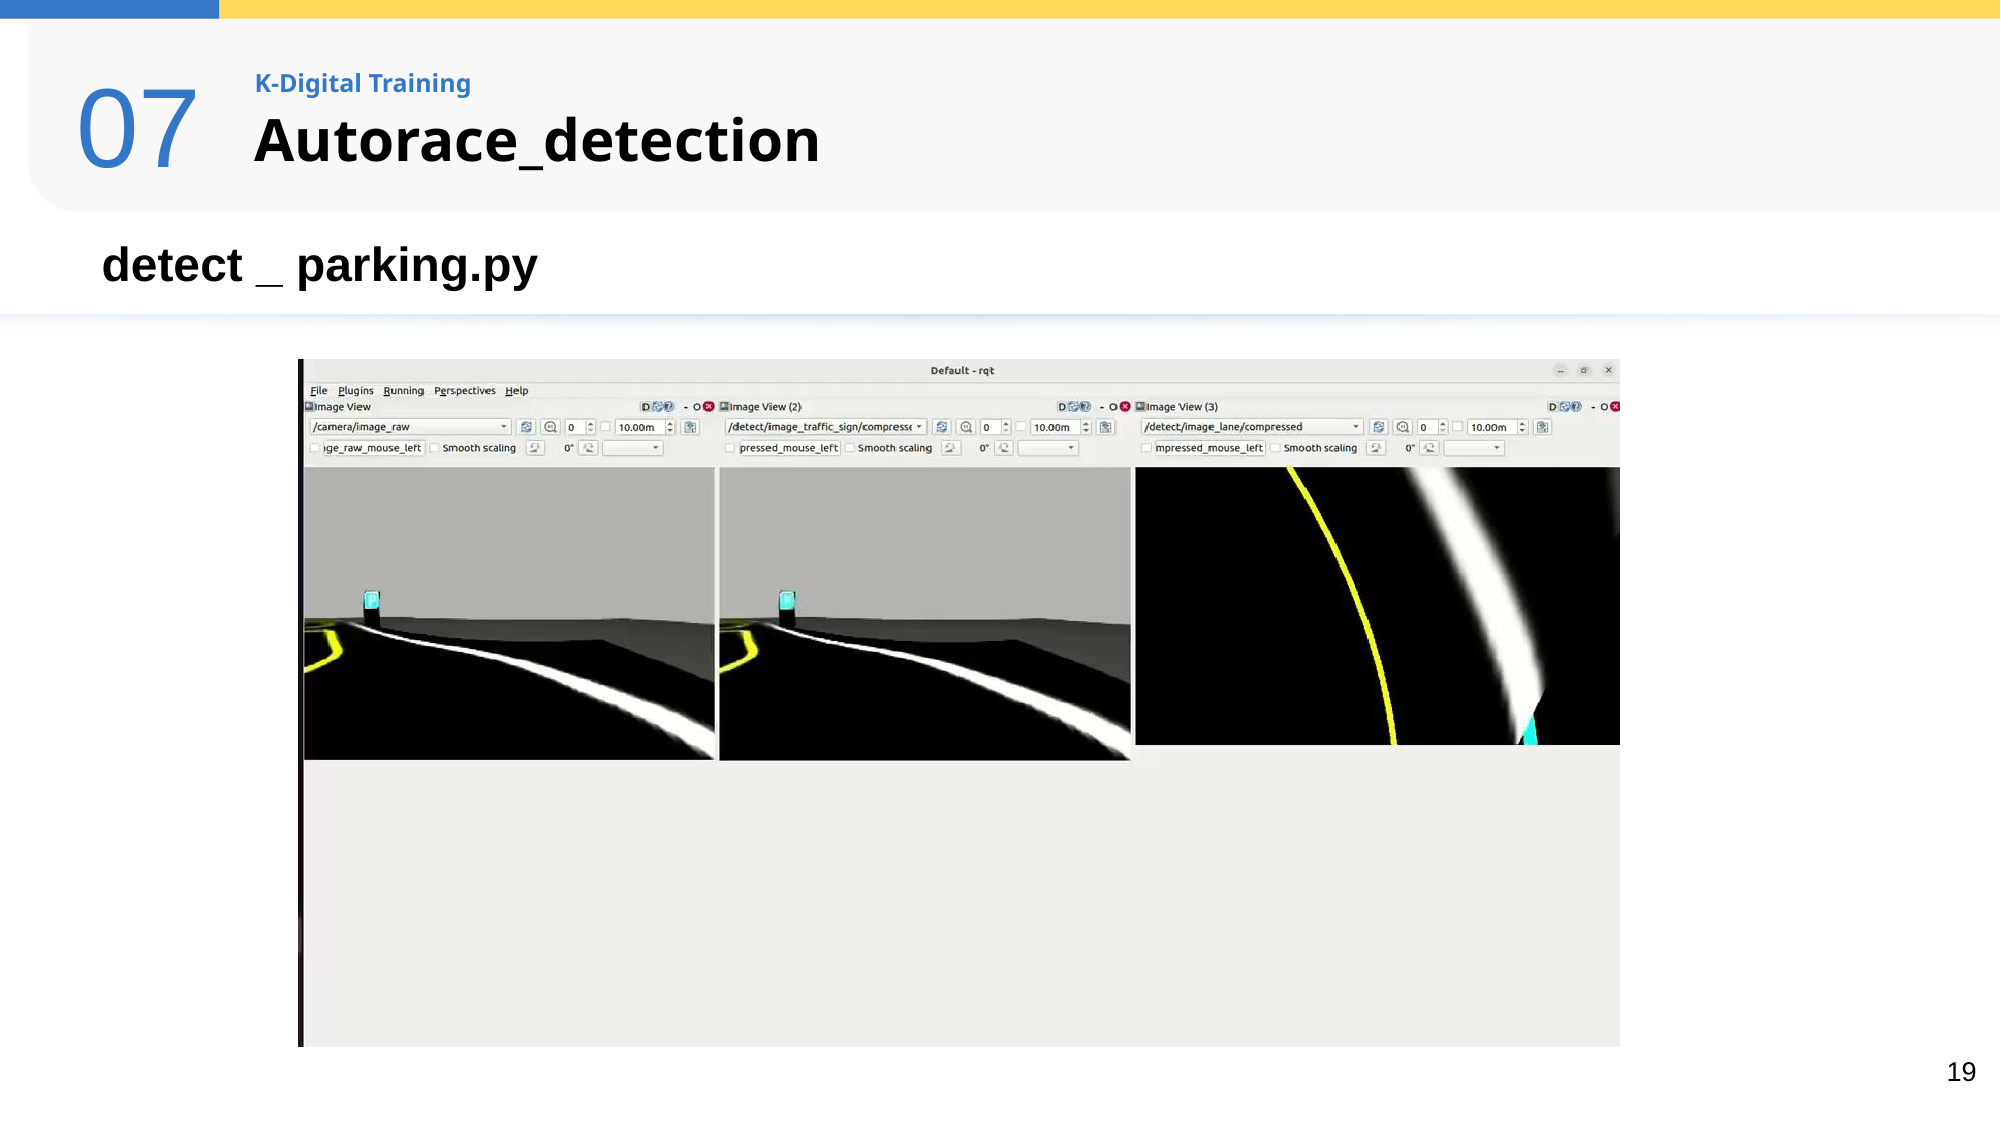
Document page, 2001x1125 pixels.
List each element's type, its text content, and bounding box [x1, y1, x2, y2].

slide_number ‹#› [1871, 1038, 1992, 1125]
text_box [61, 54, 1038, 190]
picture [0, 314, 2000, 353]
text_box detect _ parking.py [86, 218, 918, 307]
picture [298, 359, 1621, 1047]
text_box [0, 0, 220, 19]
text_box [28, 19, 2000, 212]
text_box [220, 0, 2000, 19]
